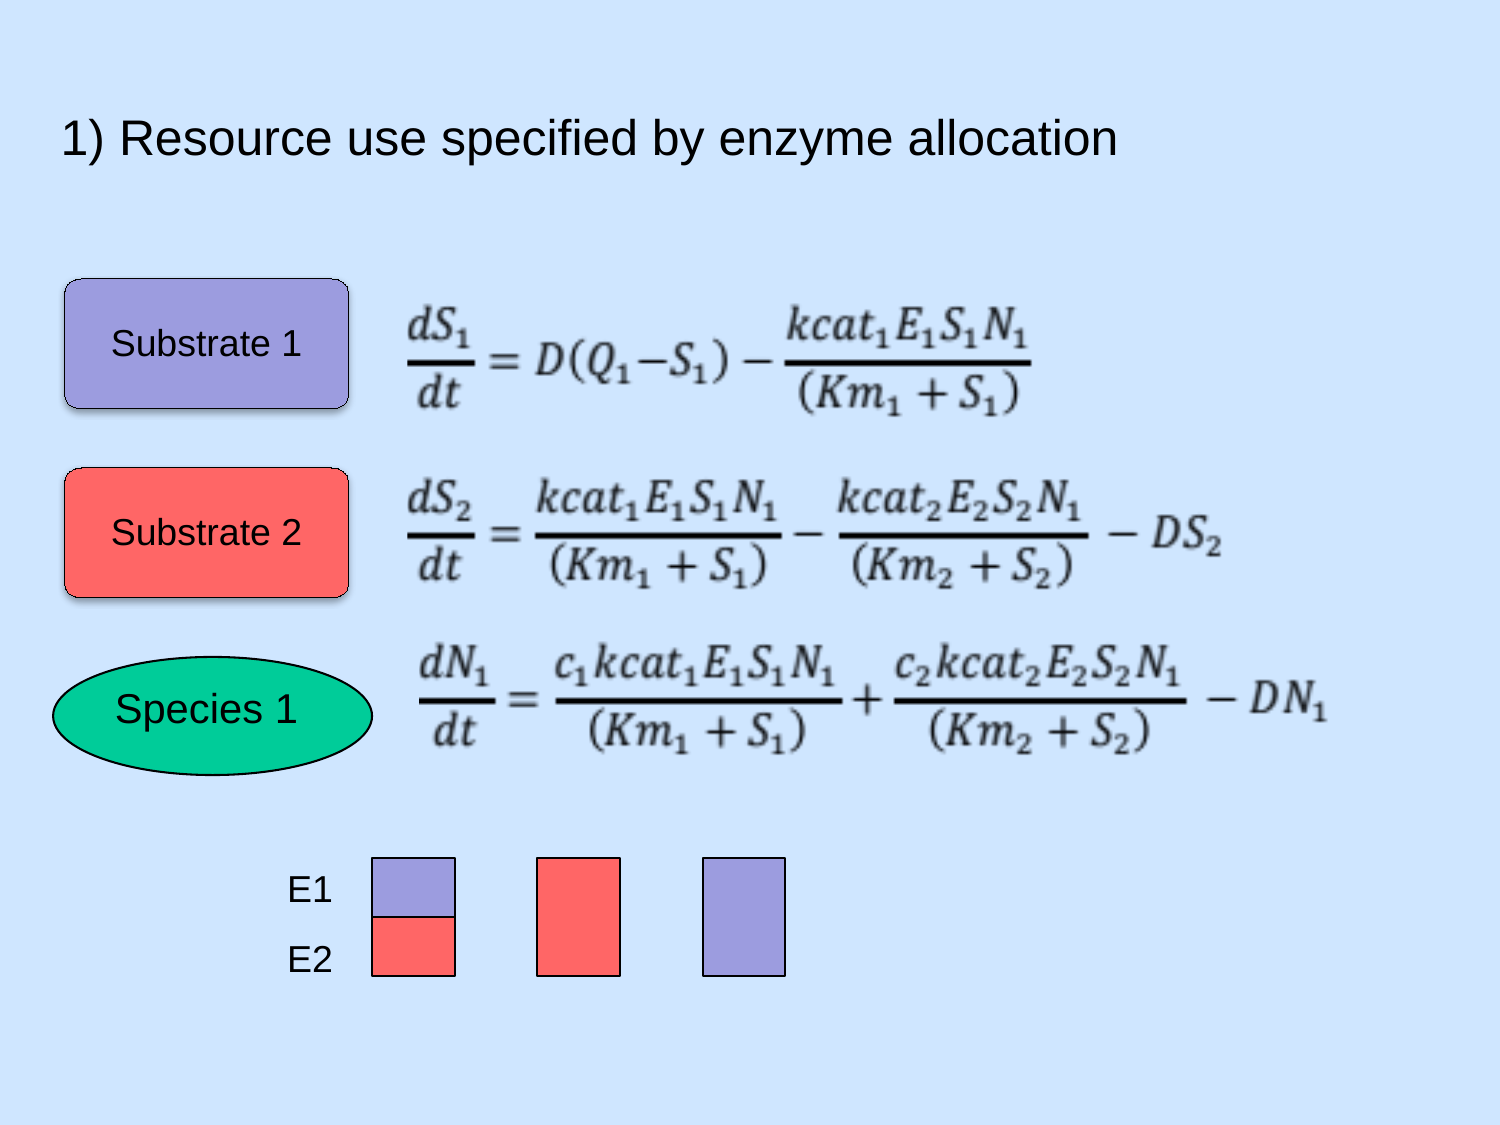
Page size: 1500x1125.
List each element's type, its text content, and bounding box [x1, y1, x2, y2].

text_box E1 [272, 857, 348, 918]
text_box [371, 916, 455, 976]
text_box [418, 640, 1500, 820]
text_box 1) Resource use specified by enzyme allocation [53, 37, 1500, 166]
text_box E2 [272, 927, 348, 987]
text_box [407, 302, 1500, 473]
text_box Substrate 2 [64, 467, 349, 598]
text_box Species 1 [53, 656, 373, 776]
text_box [702, 857, 786, 976]
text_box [406, 474, 1500, 655]
text_box Substrate 1 [64, 278, 349, 409]
text_box [537, 857, 620, 976]
text_box [371, 857, 455, 916]
